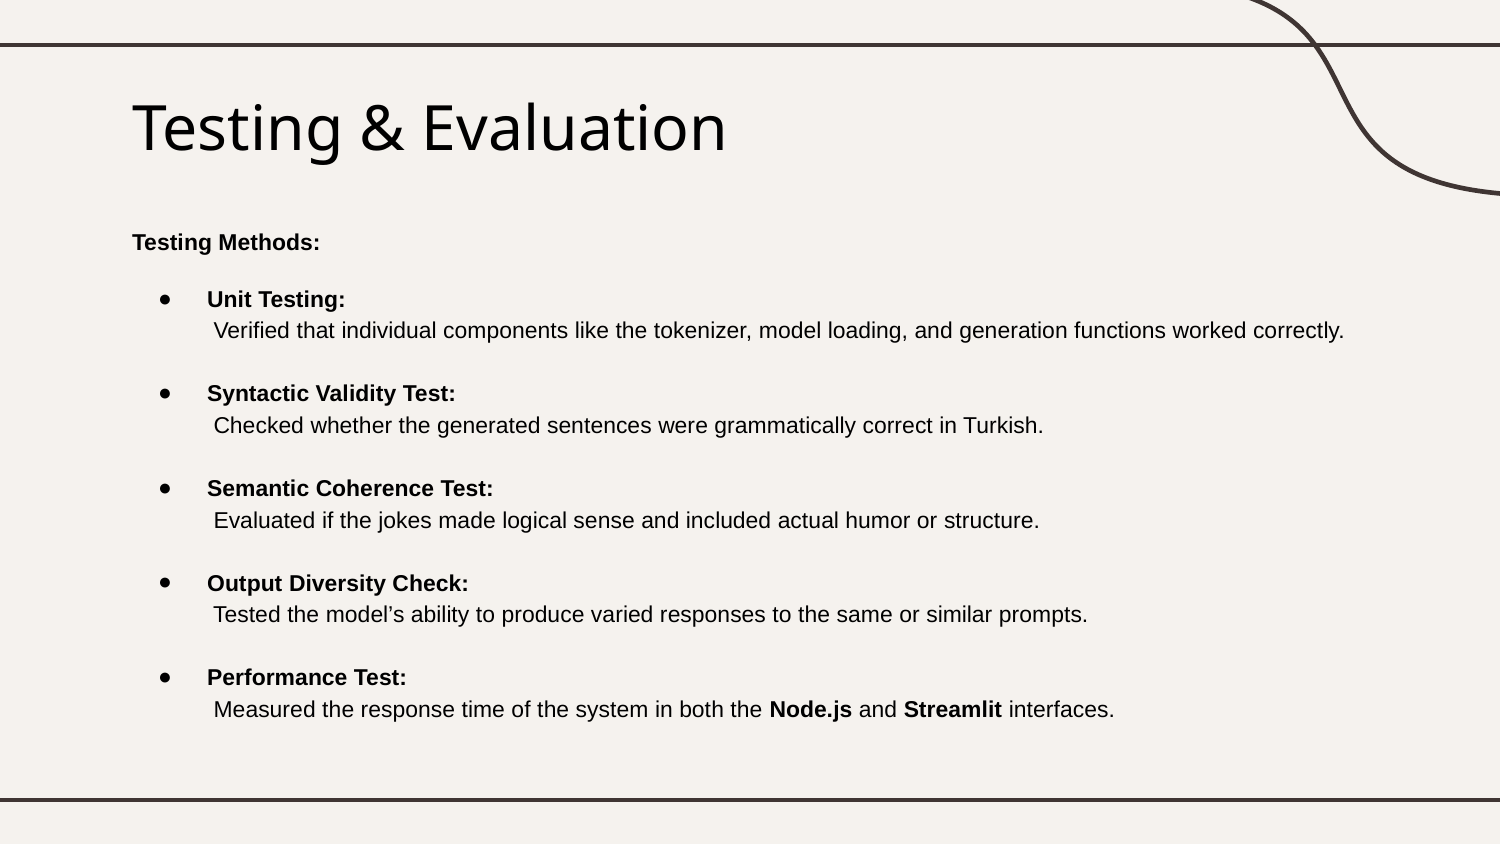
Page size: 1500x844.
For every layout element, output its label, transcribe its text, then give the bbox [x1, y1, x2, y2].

title Testing & Evaluation [116, 72, 890, 167]
list Testing Methods: Unit Testing: Verified that individual components like the tokenizer, model loading, and generation functions worked correctly. Syntactic Validity Test: Checked whether the generated sentences were grammatically correct in Turkish. Semantic Coherence Test: Evaluated if the jokes made logical sense and included actual humor or structure. Output Diversity Check: Tested the model’s ability to produce varied responses to the same or similar prompts. Performance Test: Measured the response time of the system in both the Node.js and Streamlit interfaces. [116, 208, 1383, 750]
